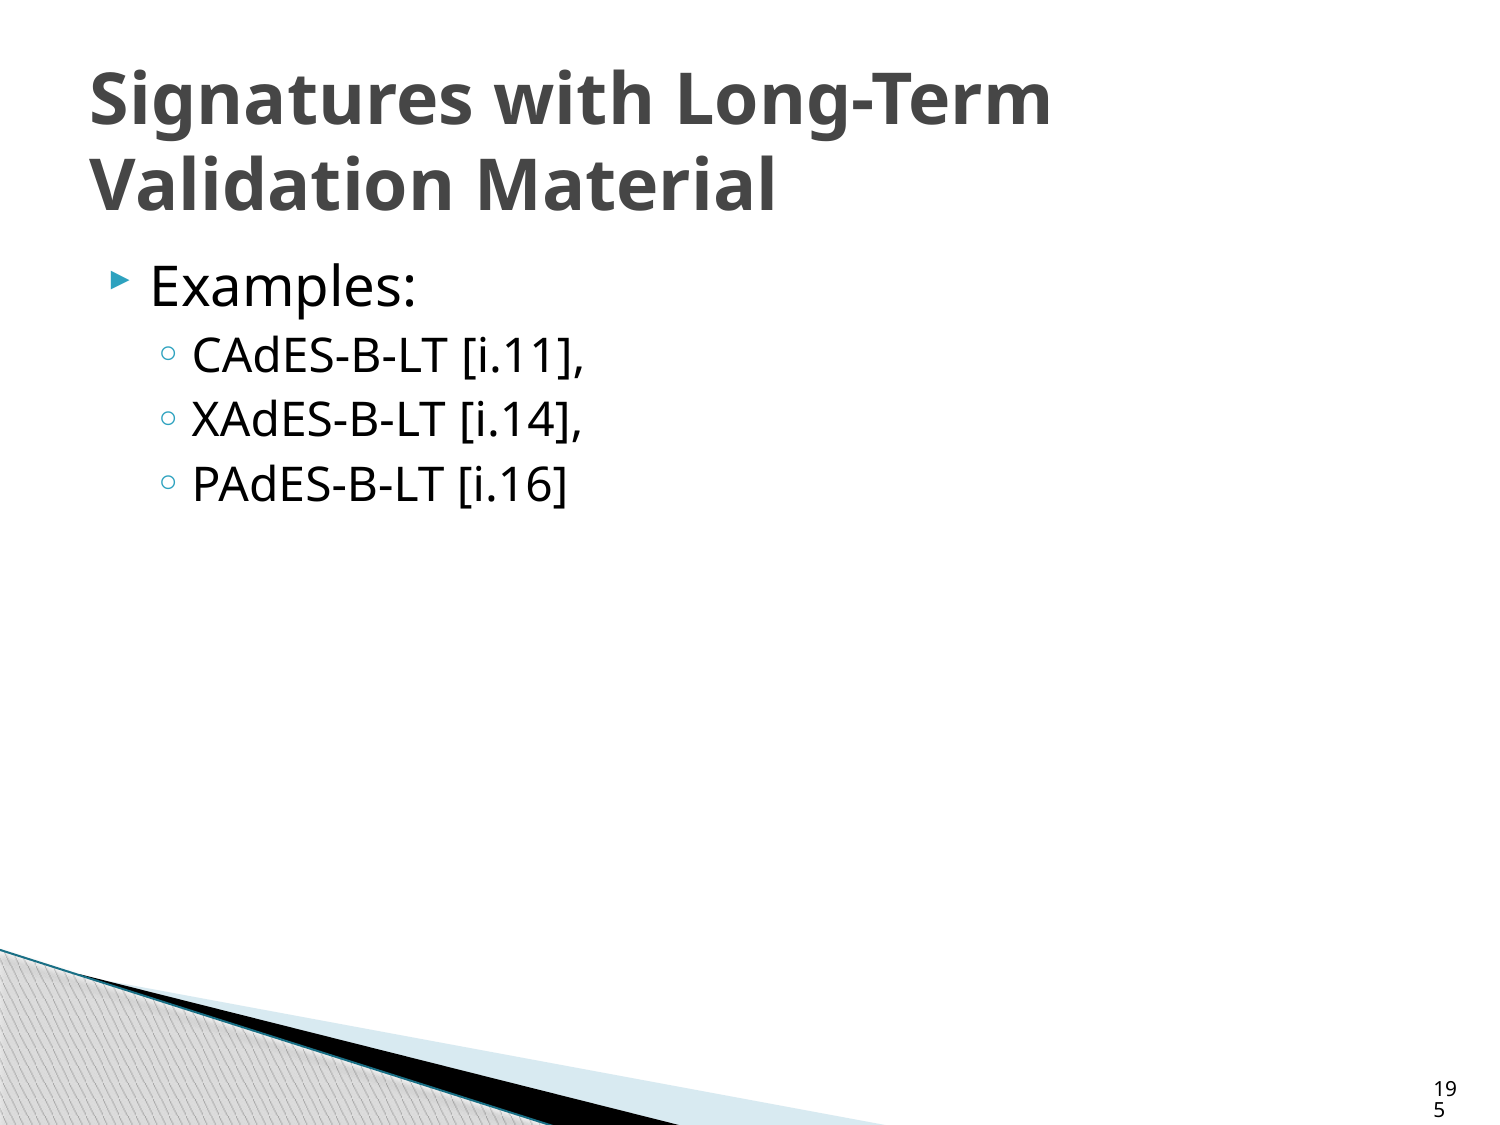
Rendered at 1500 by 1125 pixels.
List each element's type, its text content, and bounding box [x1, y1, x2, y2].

list Examples: CAdES-B-LT [i.11], XAdES-B-LT [i.14], PAdES-B-LT [i.16] [75, 243, 1425, 986]
title Signatures with Long-Term Validation Material [75, 45, 1425, 233]
slide_number 195 [1418, 1051, 1479, 1112]
